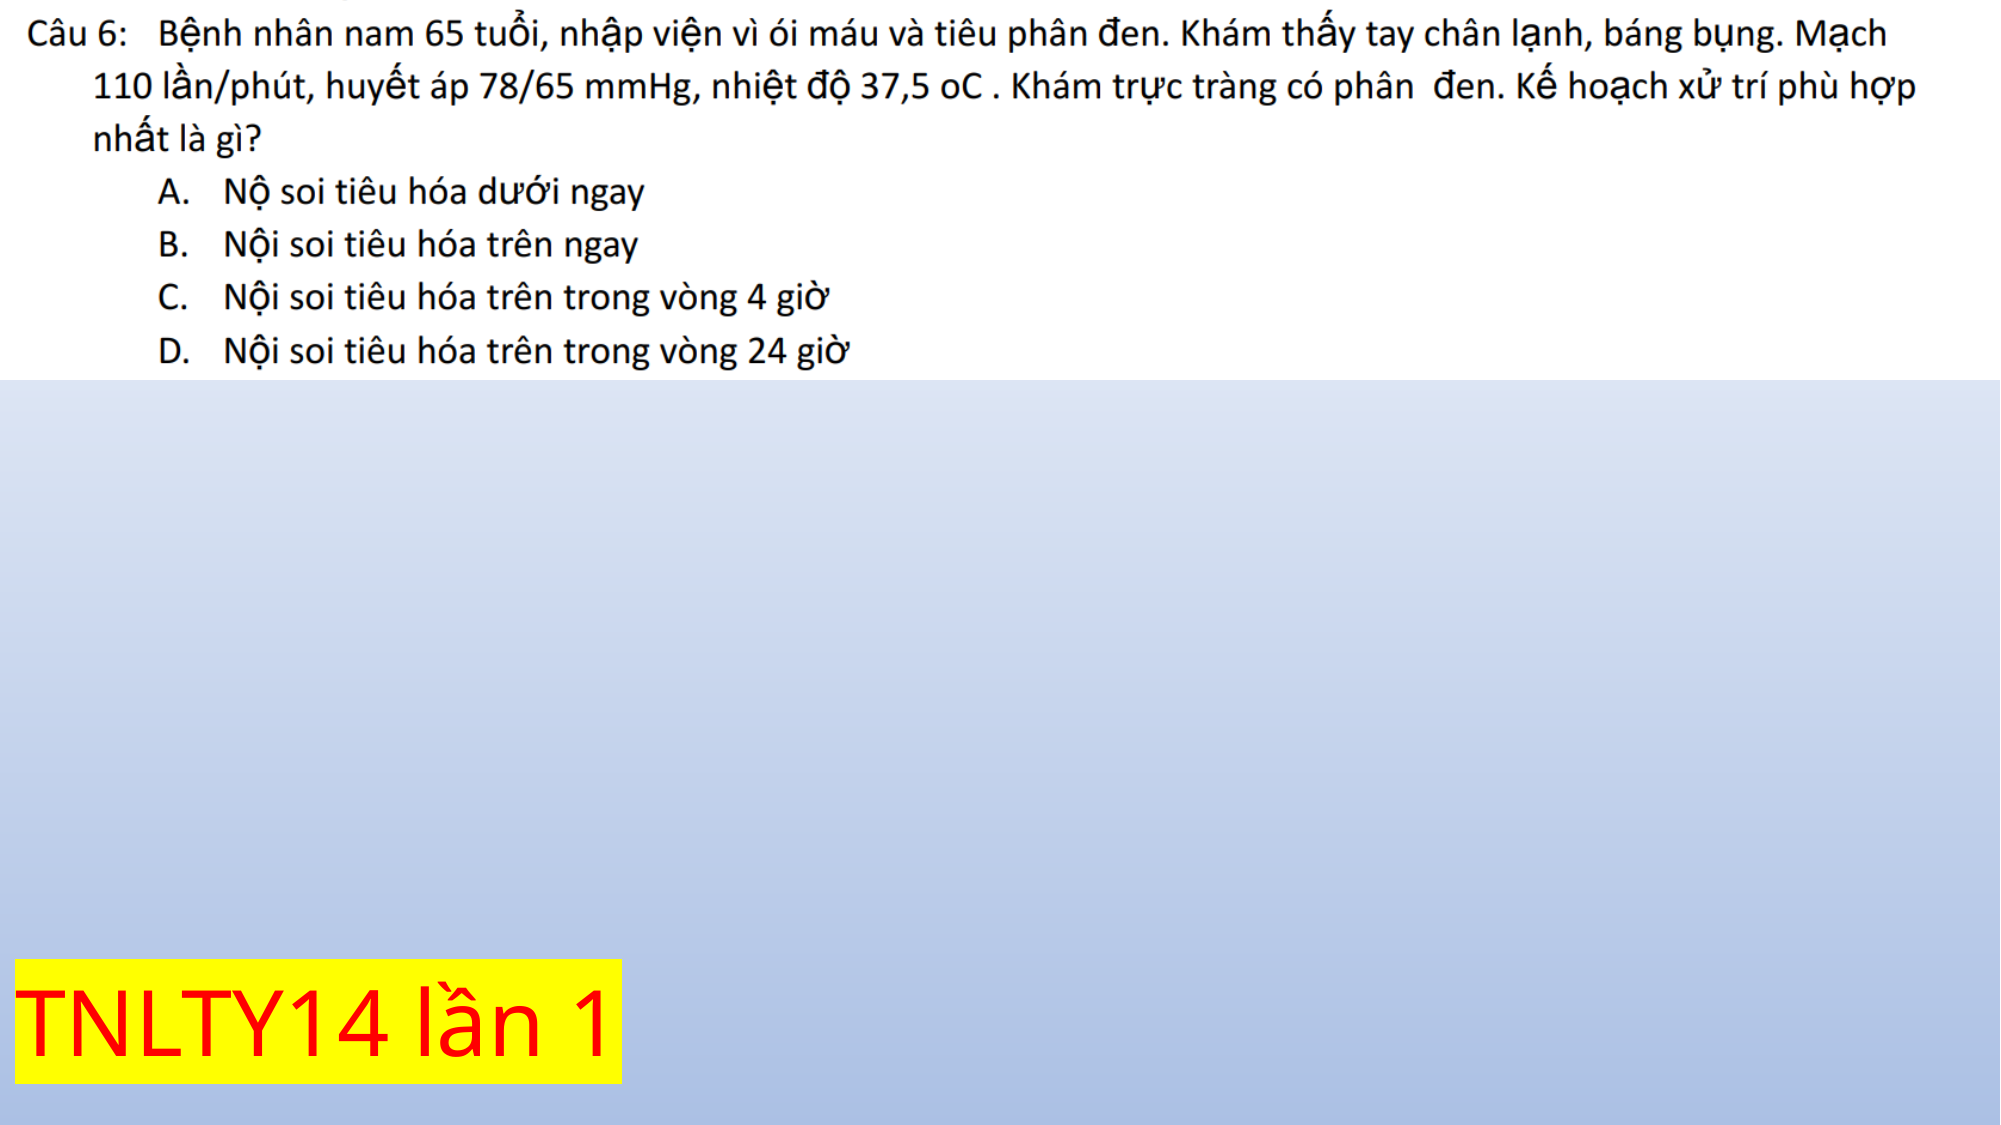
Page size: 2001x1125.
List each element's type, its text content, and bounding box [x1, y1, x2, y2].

picture [0, 0, 2000, 380]
title TNLTY14 lần 1 [0, 929, 1773, 1125]
